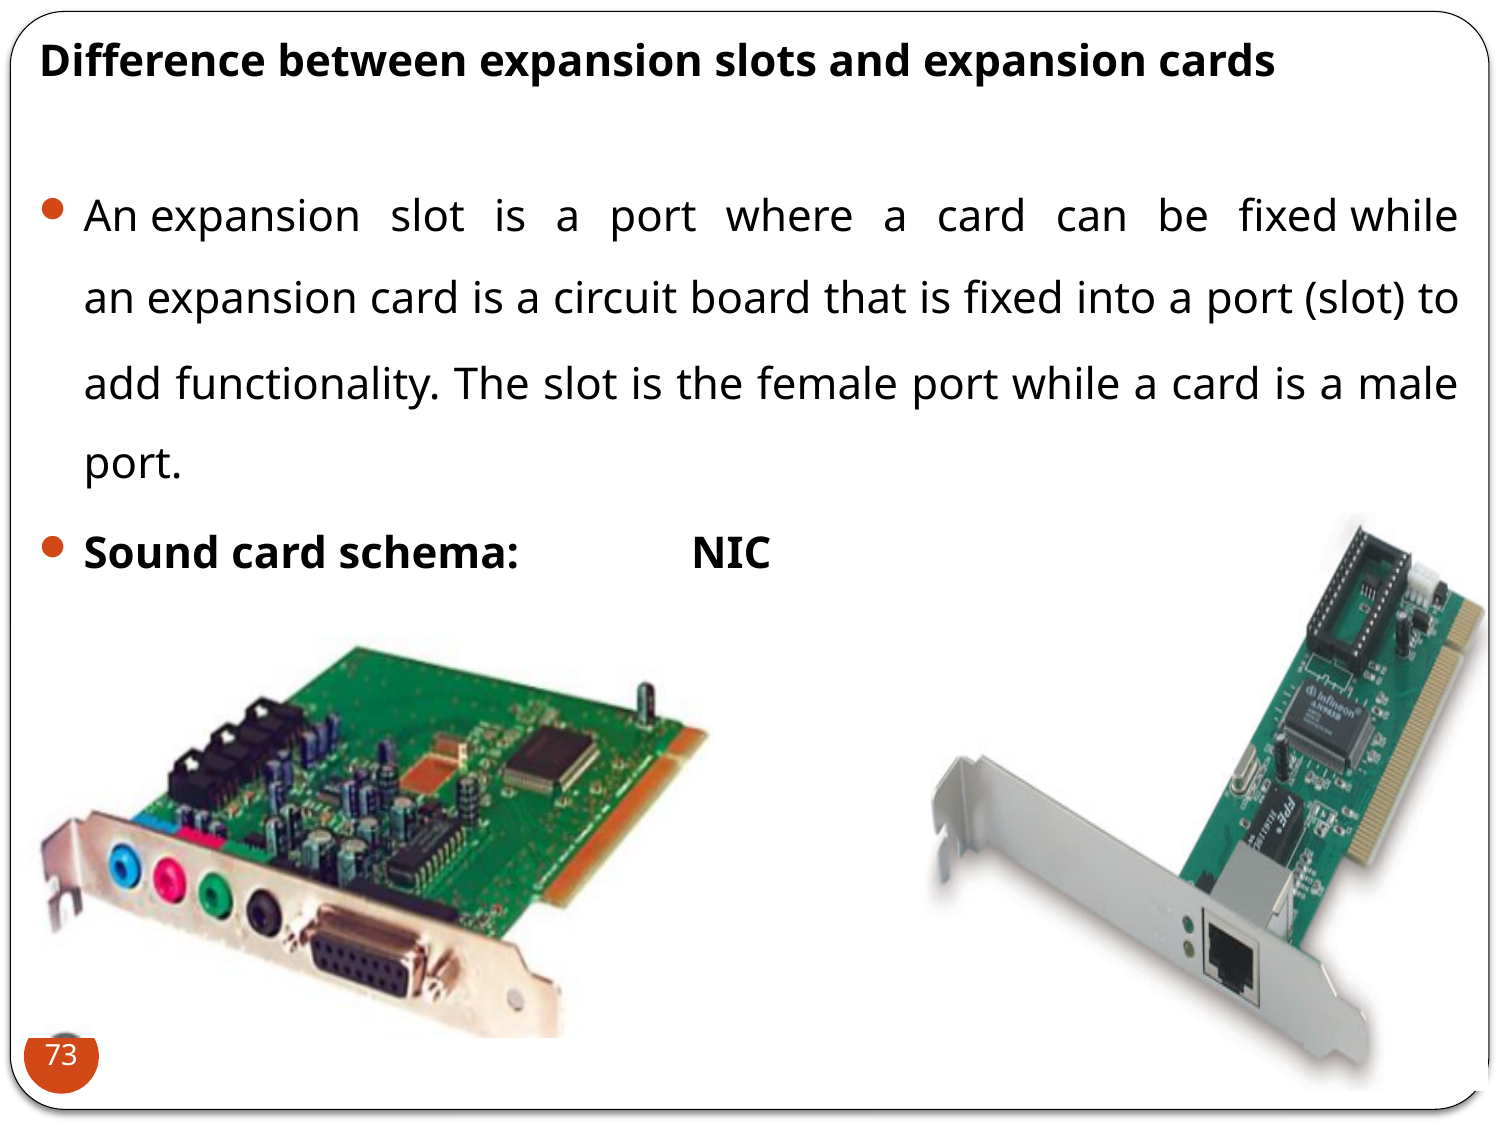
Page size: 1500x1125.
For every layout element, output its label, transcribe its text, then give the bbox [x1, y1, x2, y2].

slide_number 73 [23, 1047, 99, 1094]
picture [12, 624, 714, 1038]
list Difference between expansion slots and expansion cards An expansion slot is a port where a card can be fixed while an expansion card is a circuit board that is fixed into a port (slot) to add functionality. The slot is the female port while a card is a male port. Sound card schema: NIC [23, 24, 1476, 1063]
picture [912, 512, 1488, 1091]
